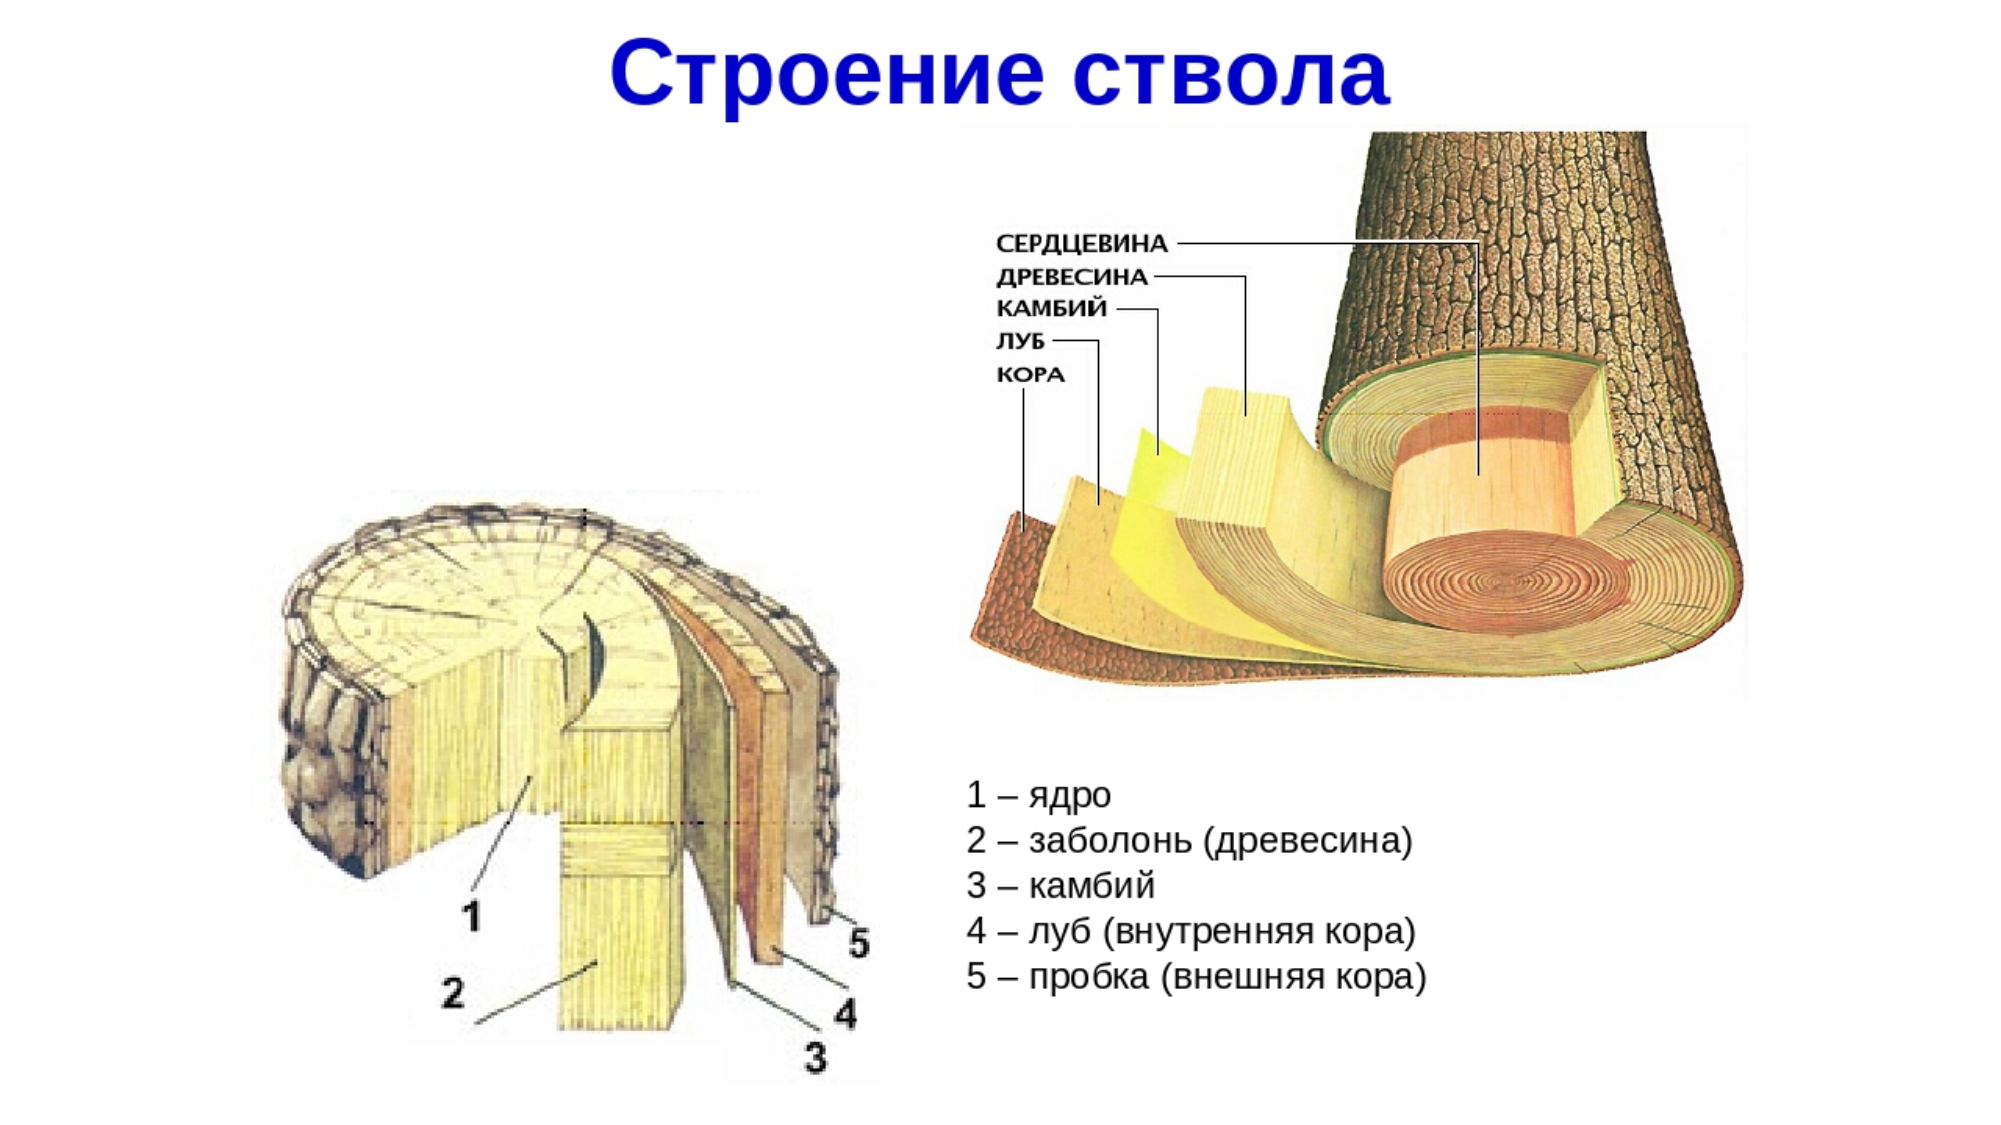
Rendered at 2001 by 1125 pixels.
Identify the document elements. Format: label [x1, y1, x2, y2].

picture [249, 0, 1750, 1125]
